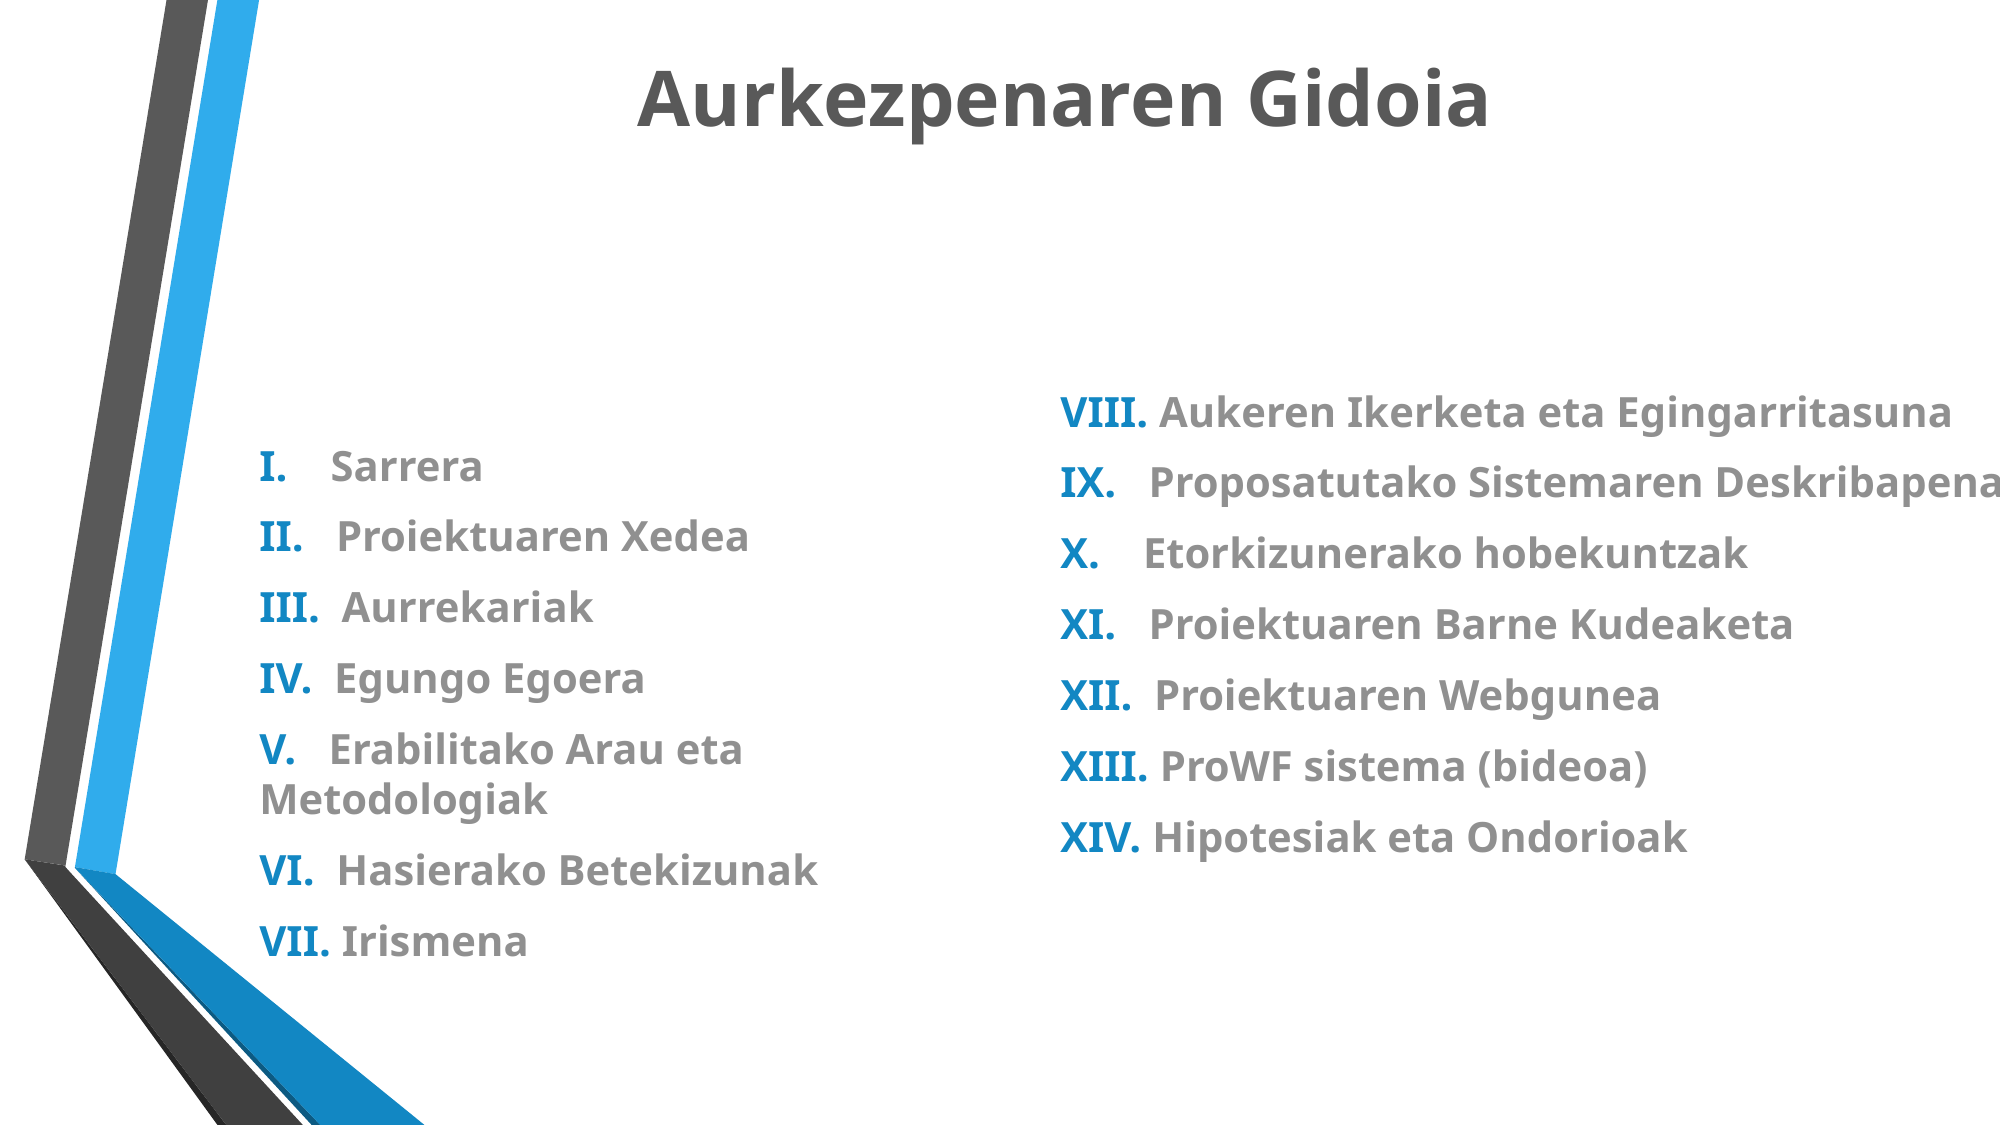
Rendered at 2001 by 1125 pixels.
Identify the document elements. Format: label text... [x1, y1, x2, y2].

title Aurkezpenaren Gidoia [560, 15, 1570, 175]
list I. Sarrera II. Proiektuaren Xedea III. Aurrekariak IV. Egungo Egoera V. Erabilitako Arau eta Metodologiak VI. Hasierako Betekizunak VII. Irismena [244, 431, 1045, 1125]
text_box VIII. Aukeren Ikerketa eta Egingarritasuna IX. Proposatutako Sistemaren Deskribapena X. Etorkizunerako hobekuntzak XI. Proiektuaren Barne Kudeaketa XII. Proiektuaren Webgunea XIII. ProWF sistema (bideoa) XIV. Hipotesiak eta Ondorioak [1045, 346, 2000, 1125]
